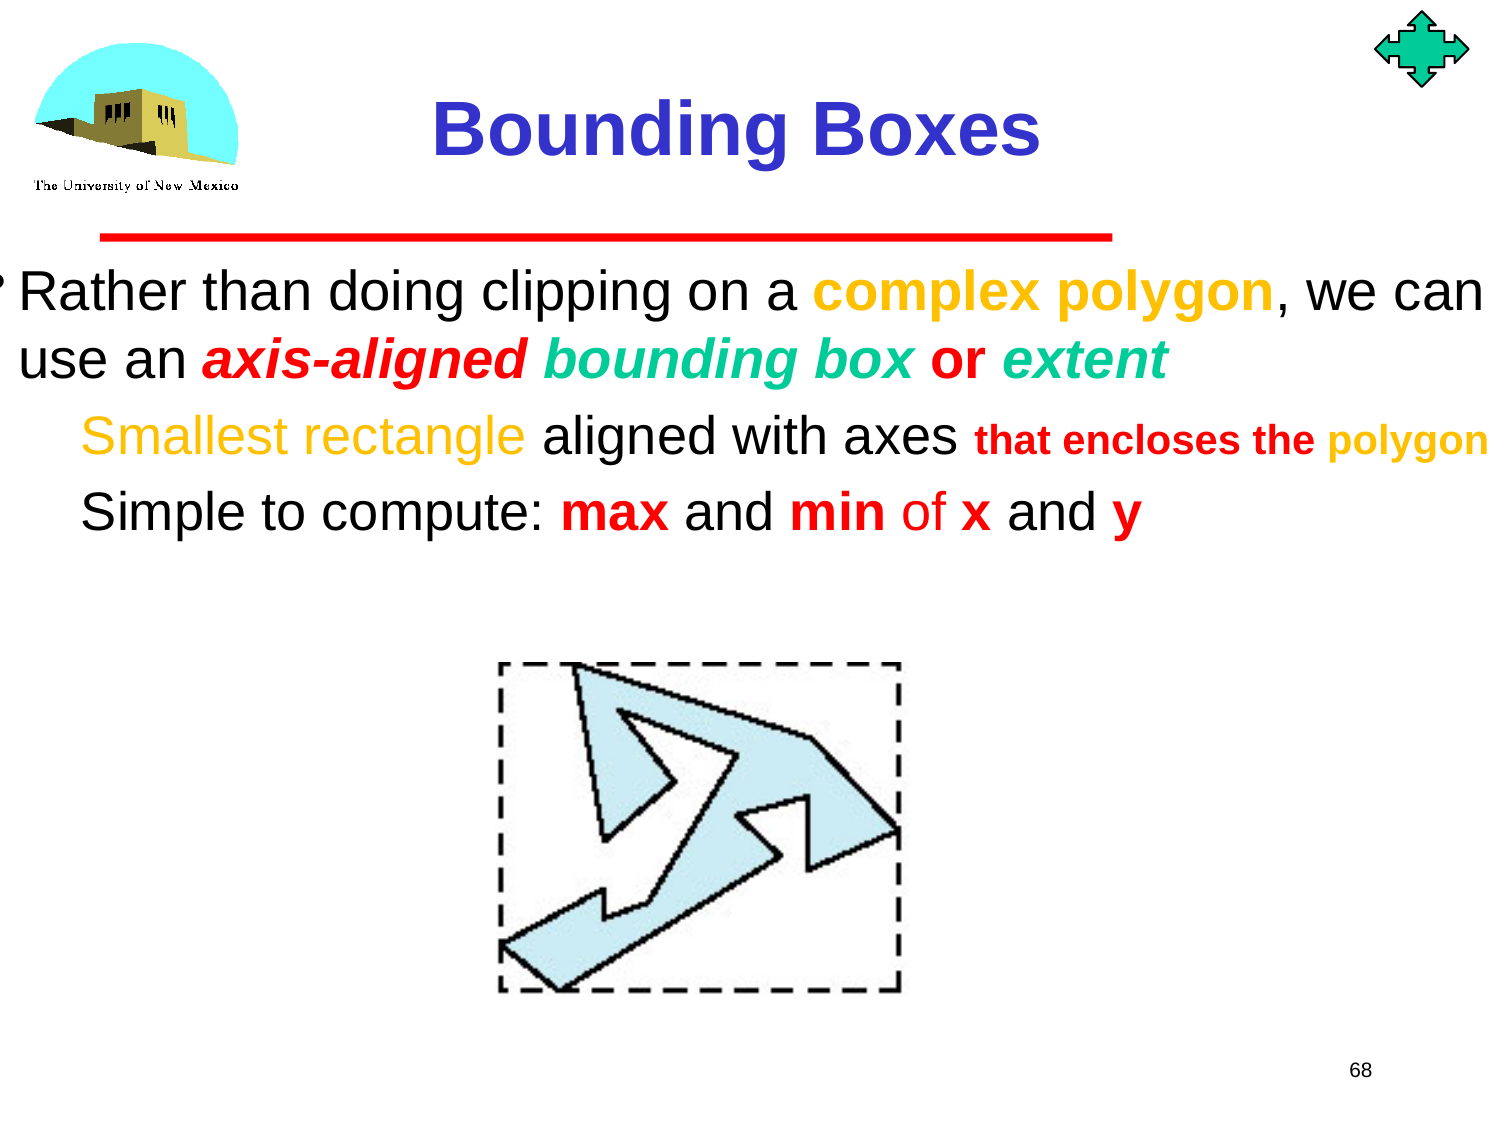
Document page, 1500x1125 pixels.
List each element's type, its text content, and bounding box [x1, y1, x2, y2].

text_box [1374, 11, 1469, 87]
title Bounding Boxes [225, 37, 1250, 213]
picture [299, 662, 976, 1001]
list Rather than doing clipping on a complex polygon, we can use an axis-aligned bounding box or extent Smallest rectangle aligned with axes that encloses the polygon Simple to compute: max and min of x and y [0, 246, 1500, 1022]
text_box 68 [1324, 1037, 1388, 1100]
